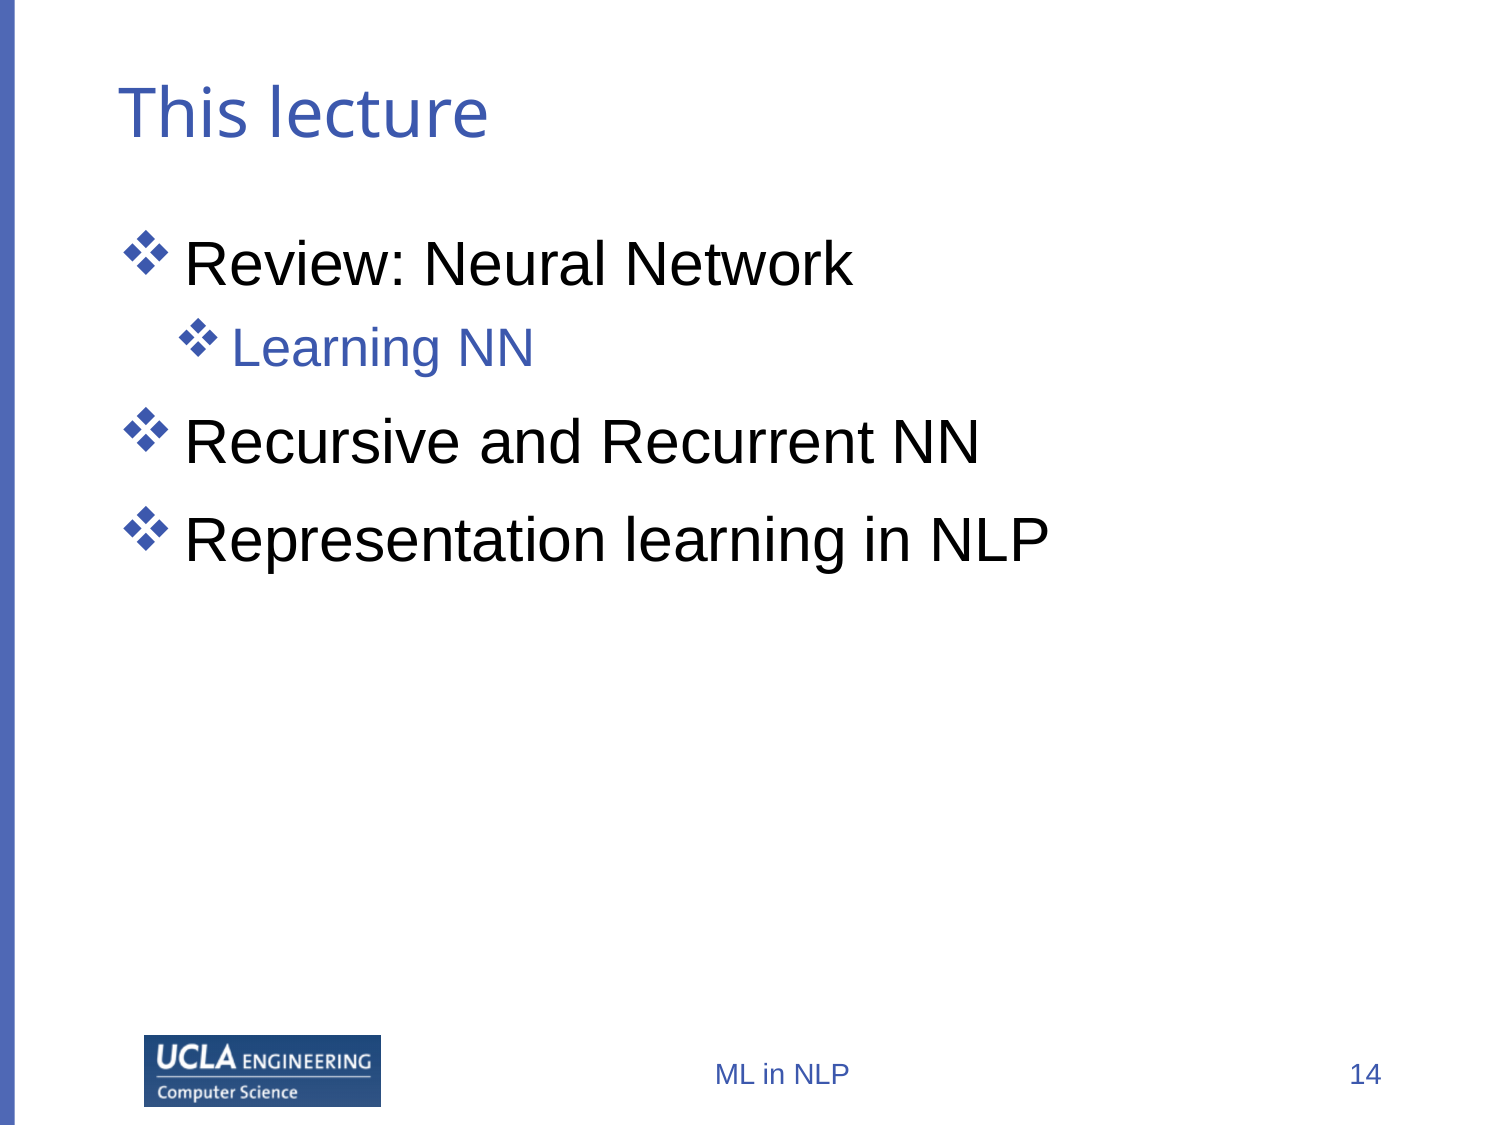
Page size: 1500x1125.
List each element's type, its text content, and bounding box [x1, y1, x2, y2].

footer ML in NLP [496, 1042, 1069, 1103]
slide_number 14 [1177, 1042, 1397, 1103]
picture [144, 1035, 381, 1107]
list Review: Neural Network Learning NN Recursive and Recurrent NN Representation learning in NLP [103, 208, 1397, 1014]
title This lecture [103, 59, 1397, 171]
